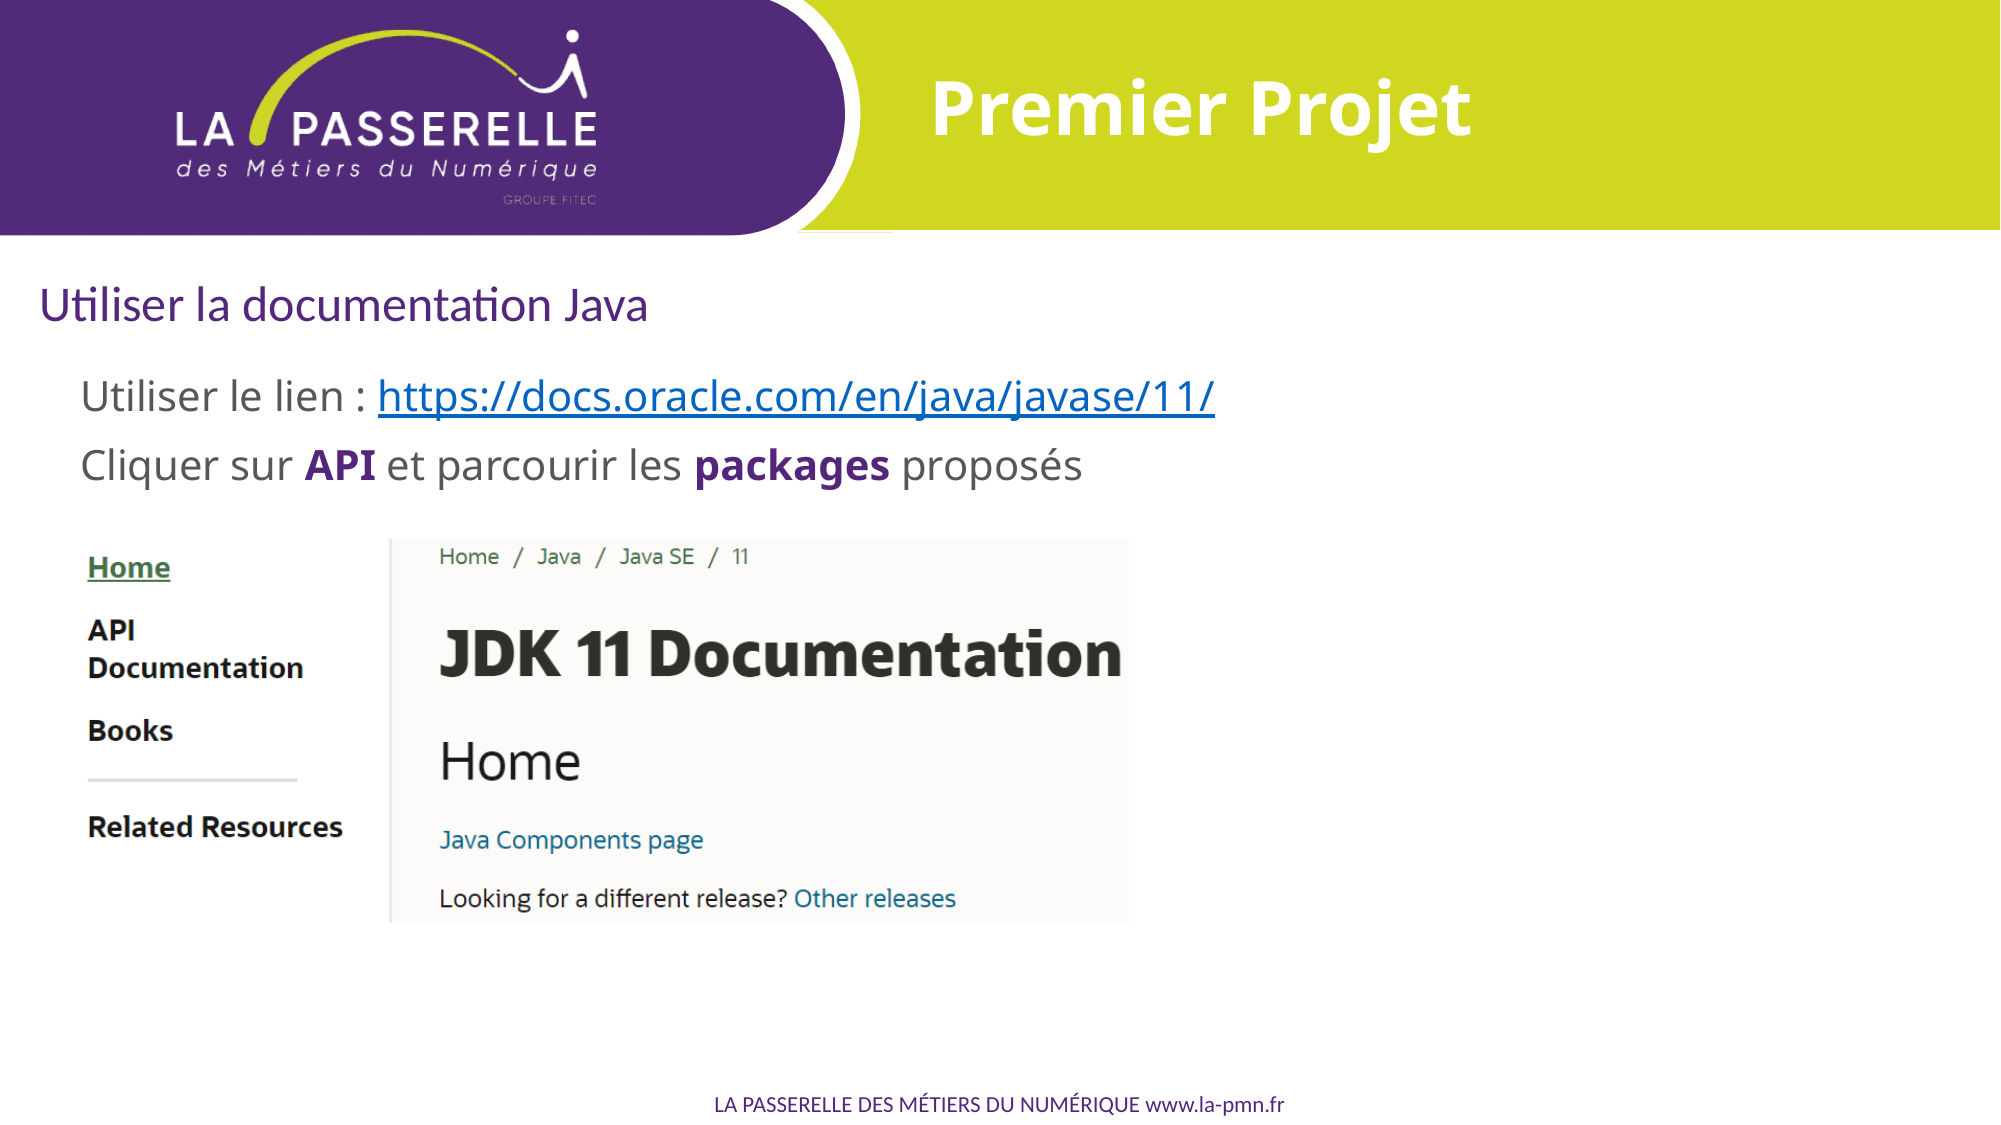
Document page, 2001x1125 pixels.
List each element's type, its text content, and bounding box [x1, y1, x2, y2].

text_box Utiliser le lien : https://docs.oracle.com/en/java/javase/11/ Cliquer sur API et parcourir les packages proposés [65, 362, 1293, 511]
picture [65, 539, 1129, 923]
text_box Utiliser la documentation Java [25, 264, 718, 351]
text_box LA PASSERELLE DES MÉTIERS DU NUMÉRIQUE www.la-pmn.fr [0, 1082, 2000, 1125]
text_box Premier Projet [915, 63, 2000, 154]
picture [0, 0, 892, 264]
